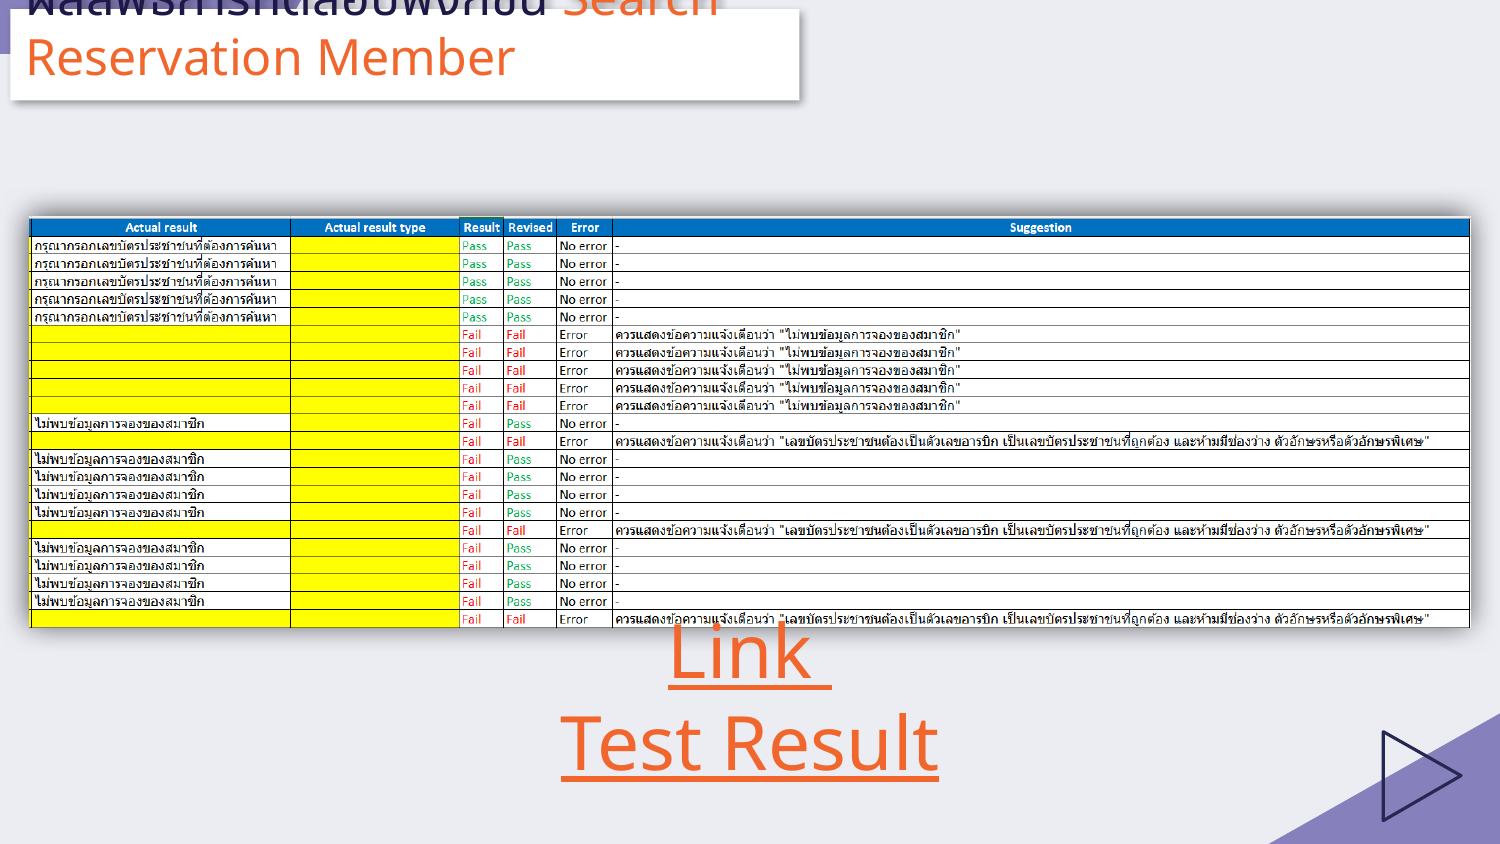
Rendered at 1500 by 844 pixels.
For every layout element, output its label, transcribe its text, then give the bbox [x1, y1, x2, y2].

picture [29, 215, 1471, 628]
title ผลลัพธ์การทดสอบฟังก์ชัน Search Reservation Member [8, 7, 802, 102]
text_box Link Test Result [545, 705, 955, 805]
